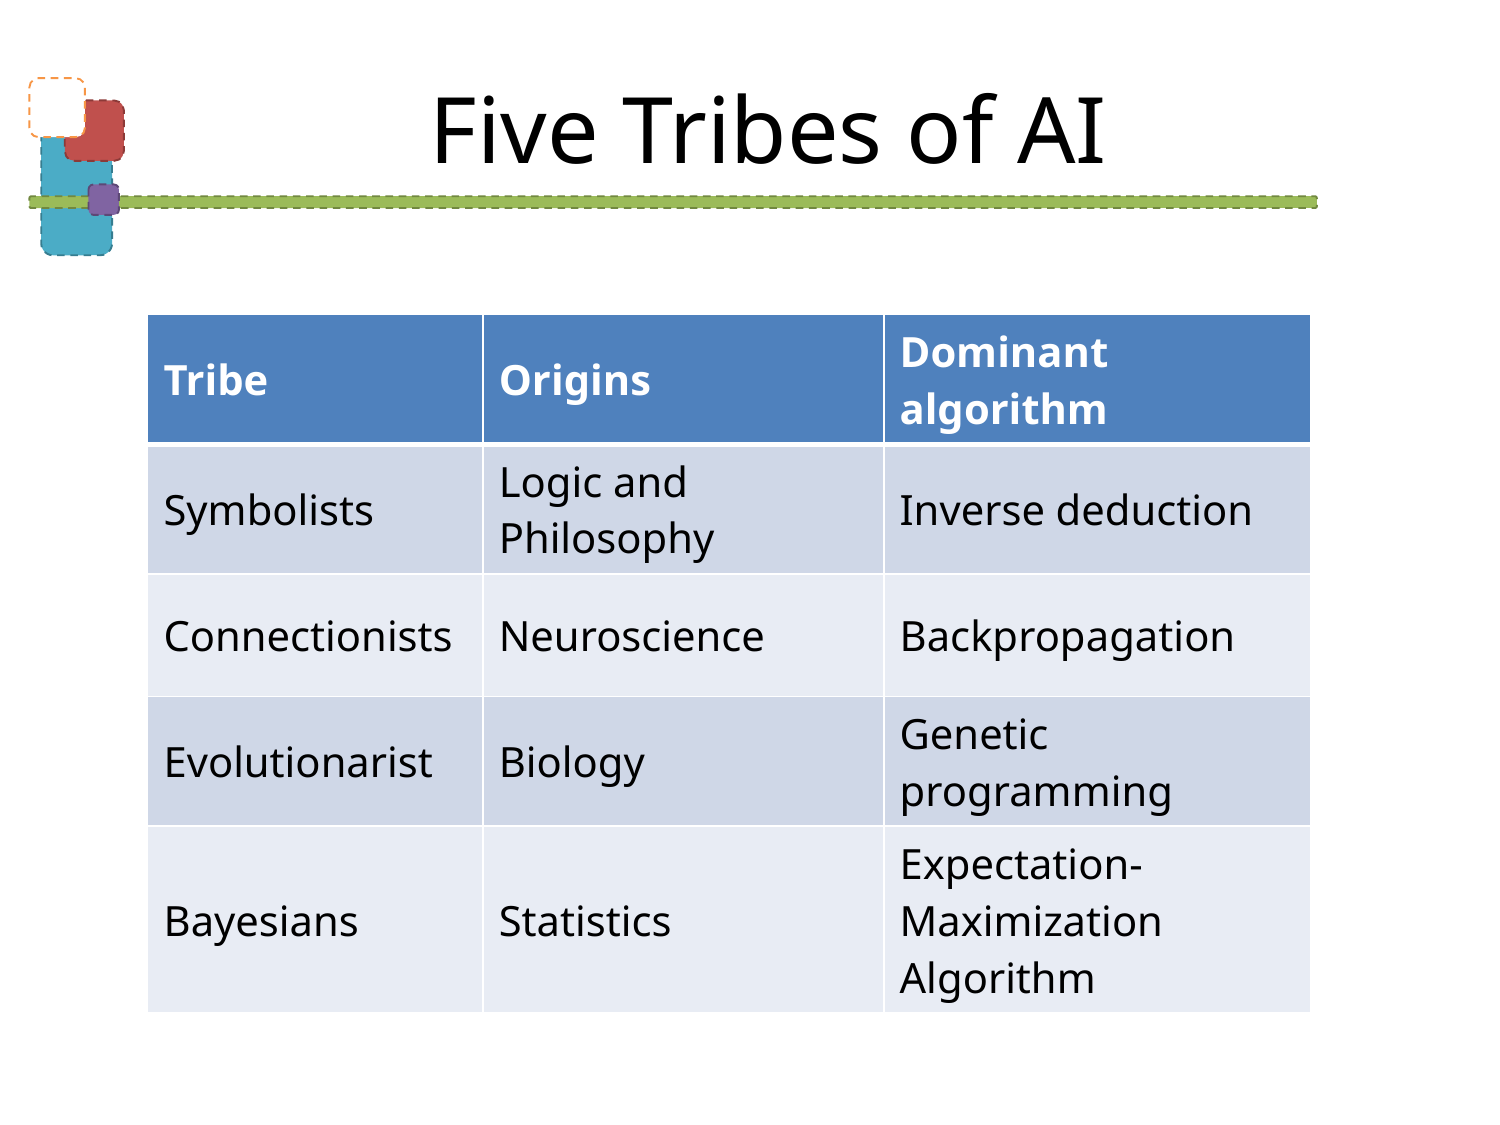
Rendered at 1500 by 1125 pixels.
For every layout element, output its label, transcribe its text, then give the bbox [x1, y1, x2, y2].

table_cell Expectation-Maximization Algorithm [885, 827, 1310, 1012]
table_cell Inverse deduction [885, 447, 1310, 573]
table_cell Symbolists [148, 447, 482, 573]
title Five Tribes of AI [112, 45, 1425, 209]
table_cell Statistics [484, 827, 883, 1012]
table_cell Bayesians [148, 827, 482, 1012]
table_cell Logic and Philosophy [484, 447, 883, 573]
table_header Dominant algorithm [885, 315, 1310, 442]
table_cell Neuroscience [484, 575, 883, 696]
table_cell Evolutionarist [148, 697, 482, 825]
table_cell Connectionists [148, 575, 482, 696]
table_cell Biology [484, 697, 883, 825]
table_cell Backpropagation [885, 575, 1310, 696]
table_header Origins [484, 315, 883, 442]
table_header Tribe [148, 315, 482, 442]
table_cell Genetic programming [885, 697, 1310, 825]
